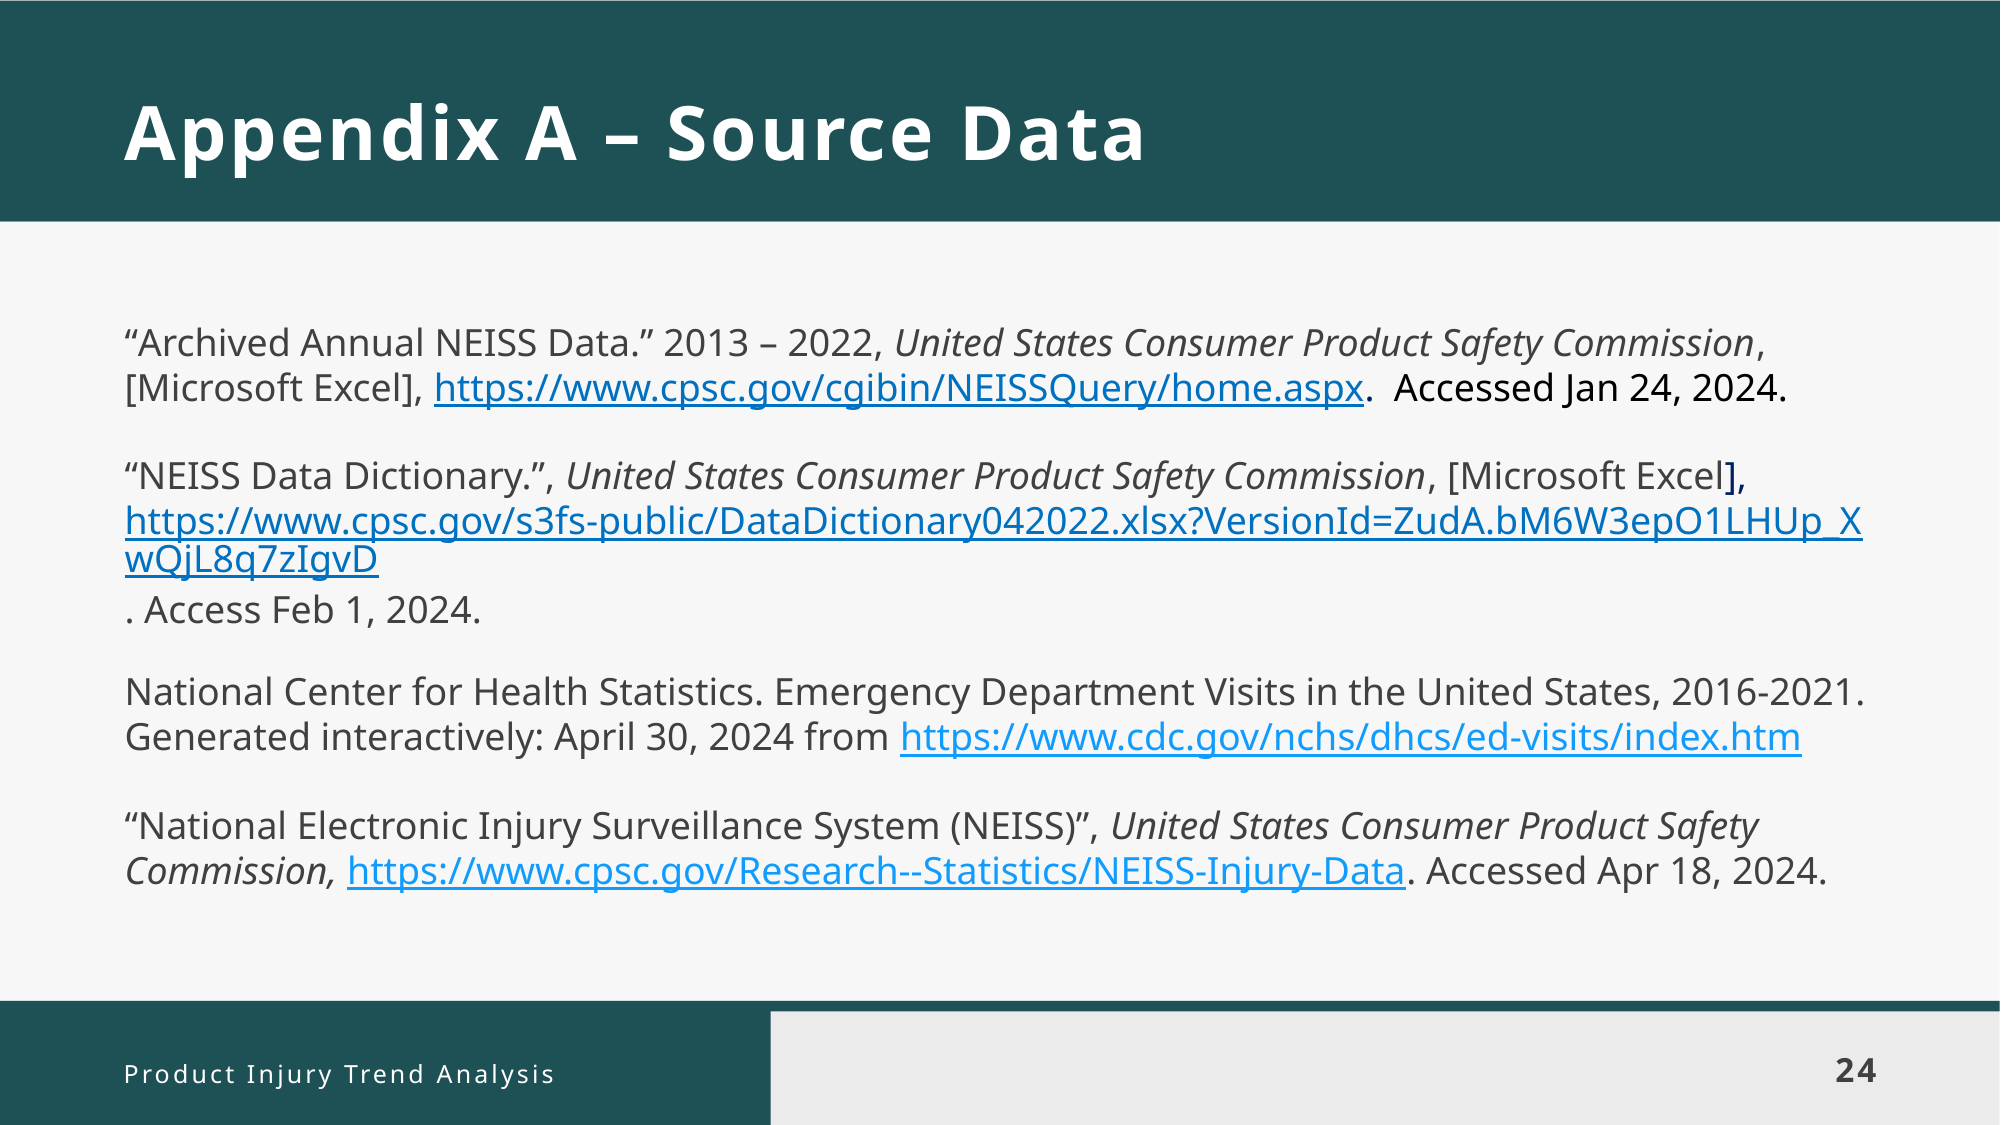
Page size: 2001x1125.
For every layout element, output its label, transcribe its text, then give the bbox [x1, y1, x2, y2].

list “Archived Annual NEISS Data.” 2013 – 2022, United States Consumer Product Safety Commission, [Microsoft Excel], https://www.cpsc.gov/cgibin/NEISSQuery/home.aspx. Accessed Jan 24, 2024. “NEISS Data Dictionary.”, United States Consumer Product Safety Commission, [Microsoft Excel], https://www.cpsc.gov/s3fs-public/DataDictionary042022.xlsx?VersionId=ZudA.bM6W3epO1LHUp_XwQjL8q7zIgvD. Access Feb 1, 2024. National Center for Health Statistics. Emergency Department Visits in the United States, 2016-2021. Generated interactively: April 30, 2024 from https://www.cdc.gov/nchs/dhcs/ed-visits/index.htm “National Electronic Injury Surveillance System (NEISS)”, United States Consumer Product Safety Commission, https://www.cpsc.gov/Research--Statistics/NEISS-Injury-Data. Accessed Apr 18, 2024. [106, 300, 1895, 895]
slide_number 24 [1733, 1035, 1895, 1110]
title Appendix A – Source Data [106, 29, 1895, 184]
footer Product Injury Trend Analysis [105, 1035, 668, 1110]
